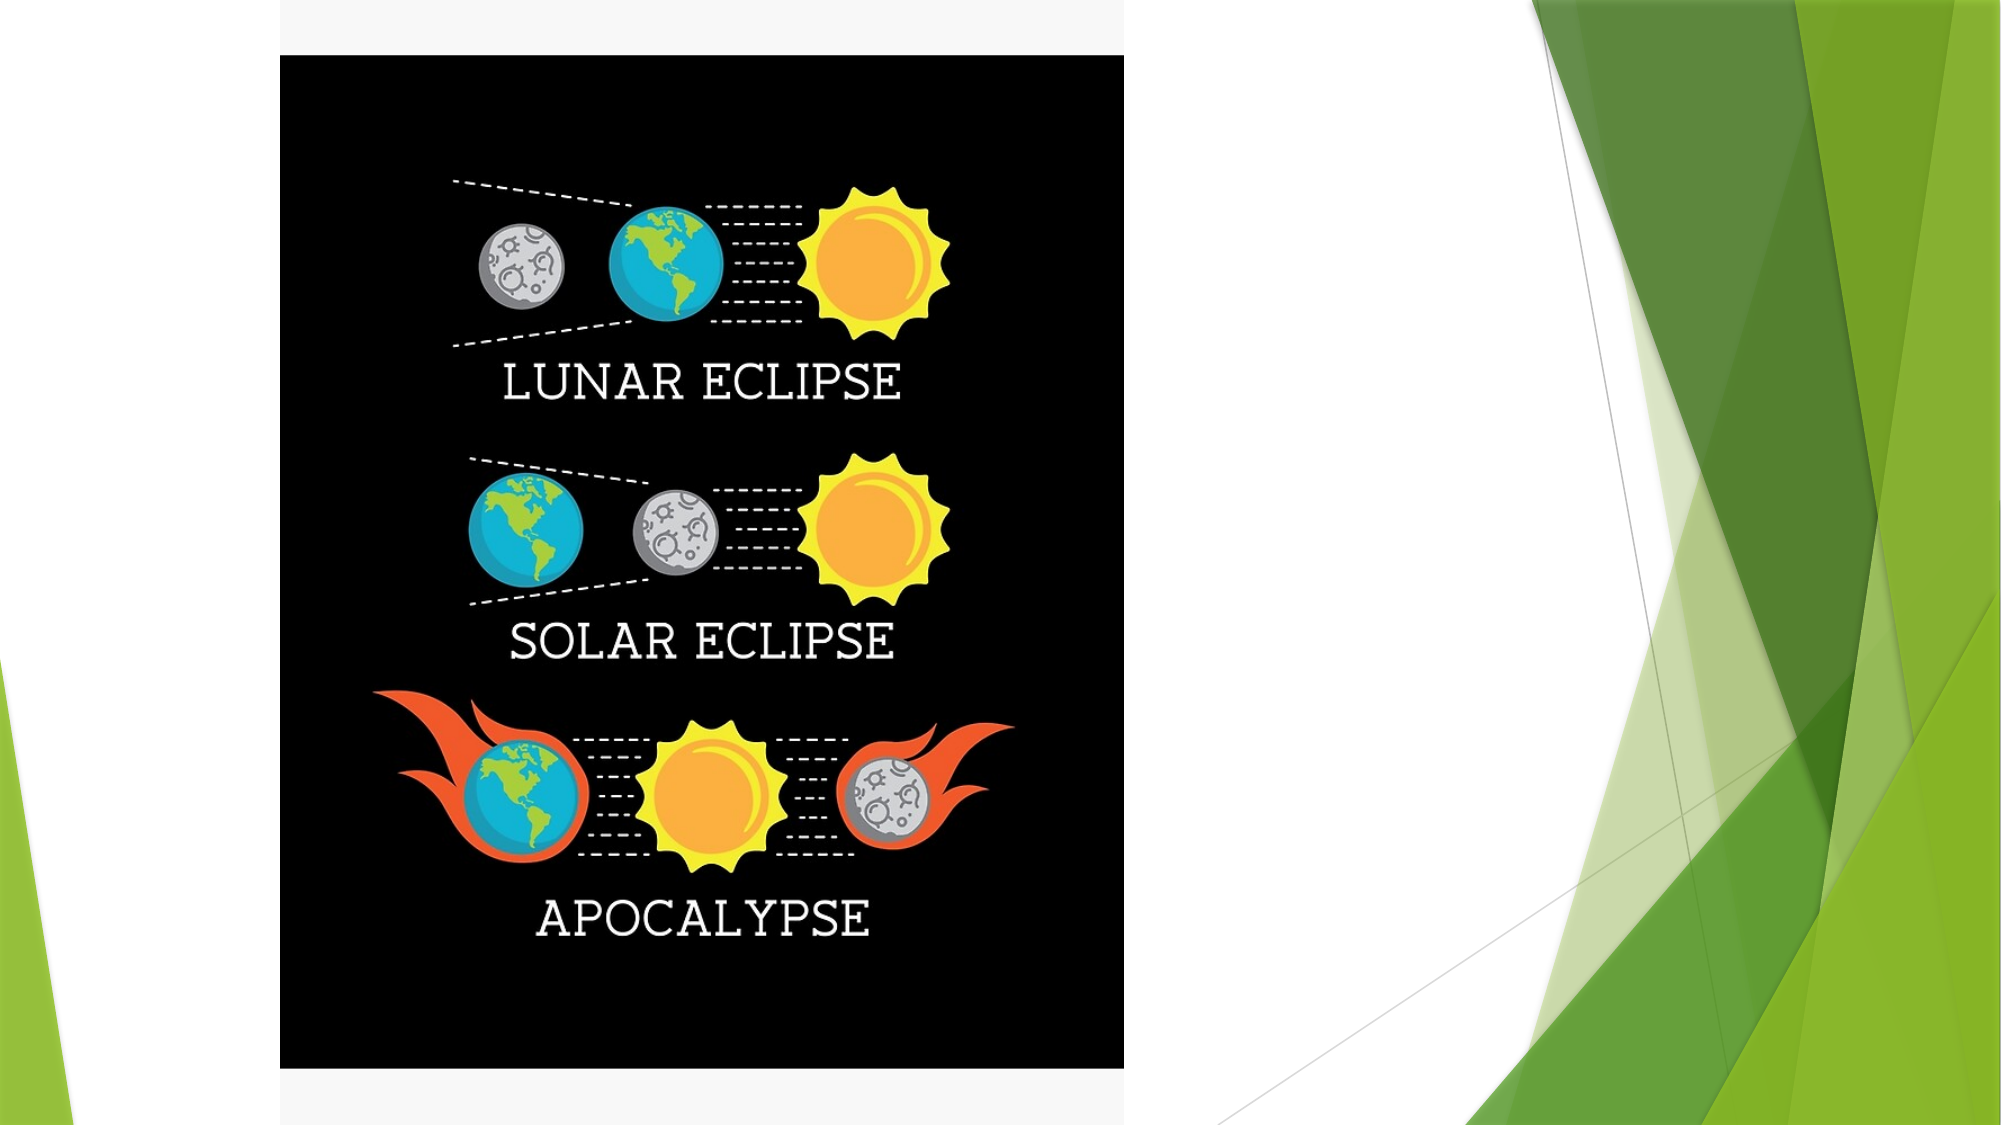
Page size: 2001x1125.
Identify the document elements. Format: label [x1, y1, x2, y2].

picture [279, 0, 1125, 1125]
